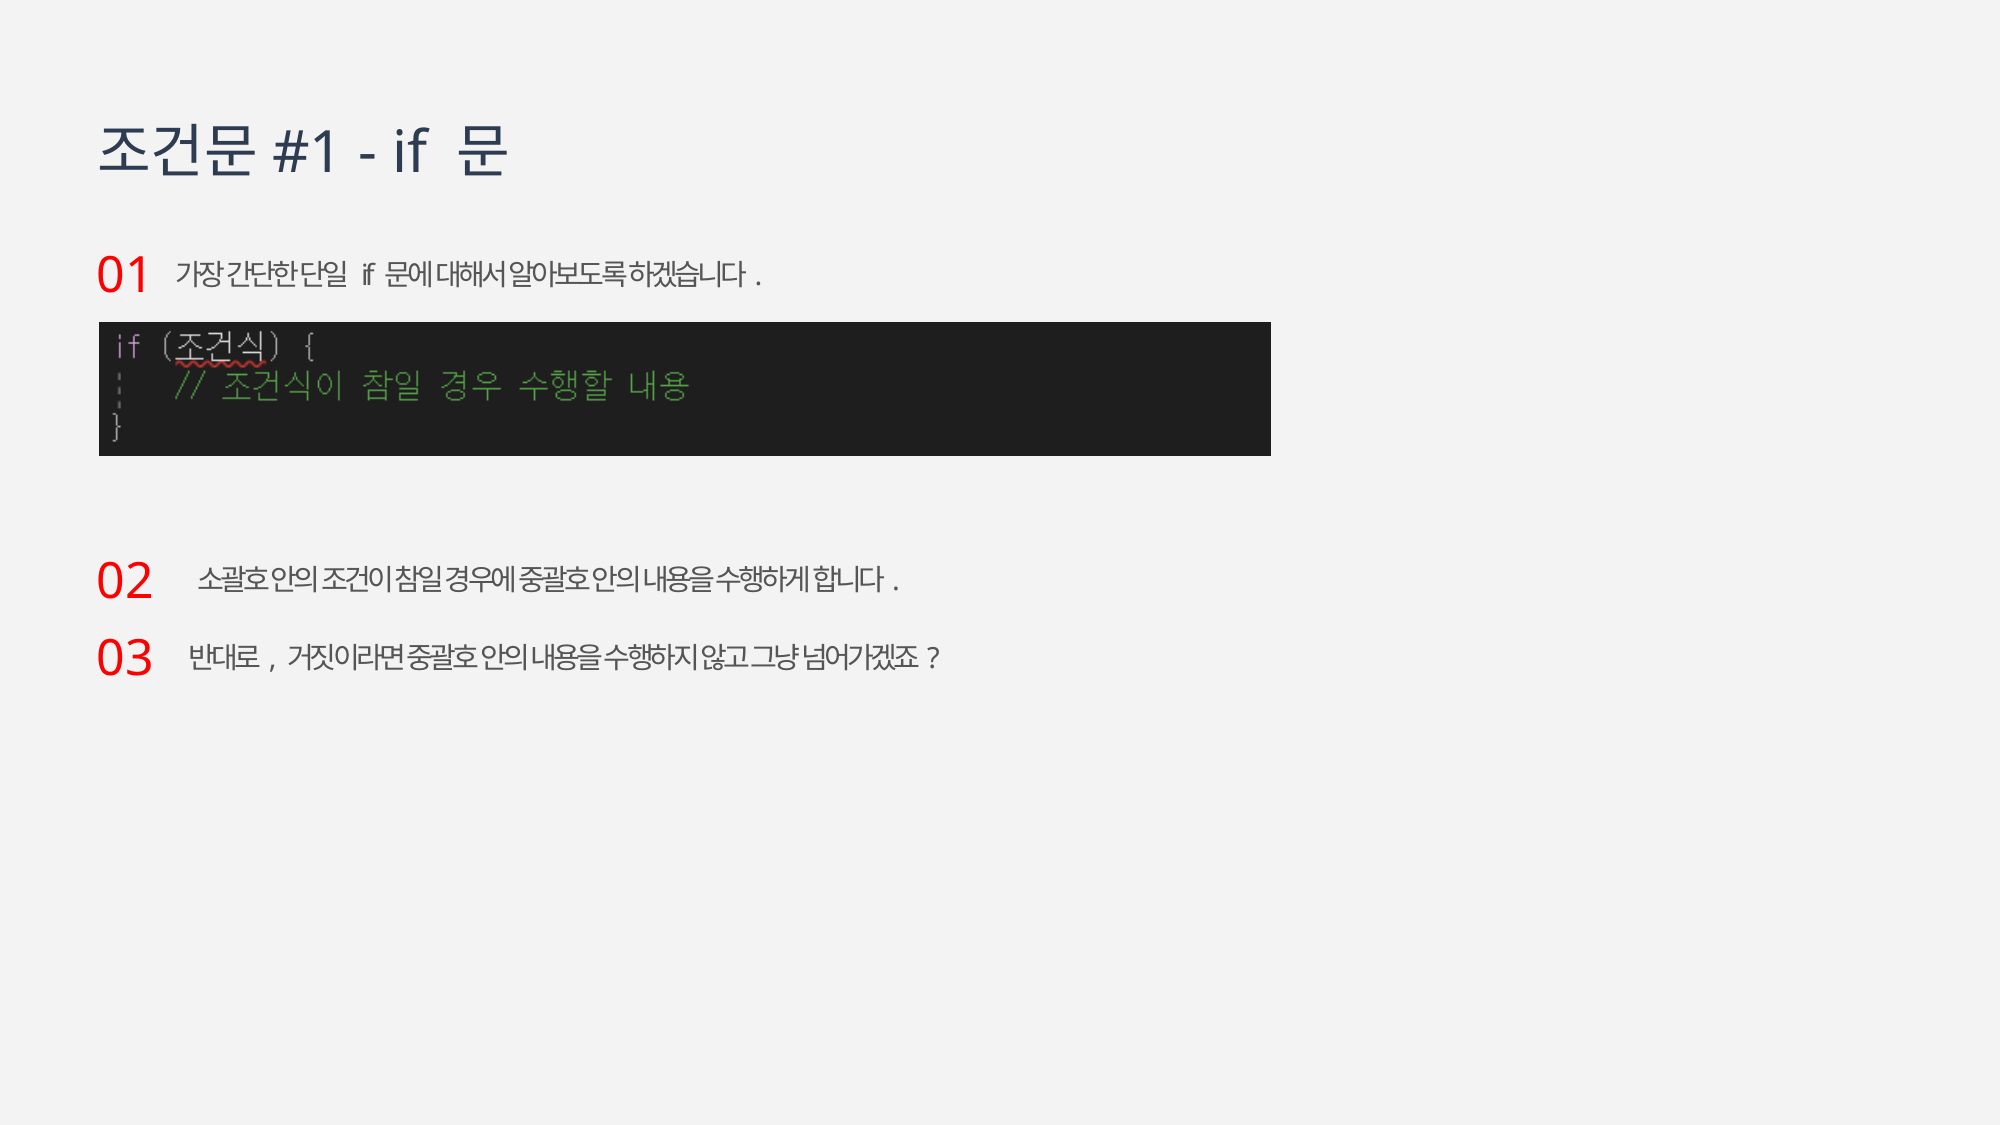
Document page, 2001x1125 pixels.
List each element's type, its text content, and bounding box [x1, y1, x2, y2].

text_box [99, 234, 1239, 311]
text_box 조건문#1 - if 문 [82, 107, 738, 192]
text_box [99, 540, 1239, 617]
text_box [99, 617, 1239, 694]
picture [99, 322, 1271, 456]
